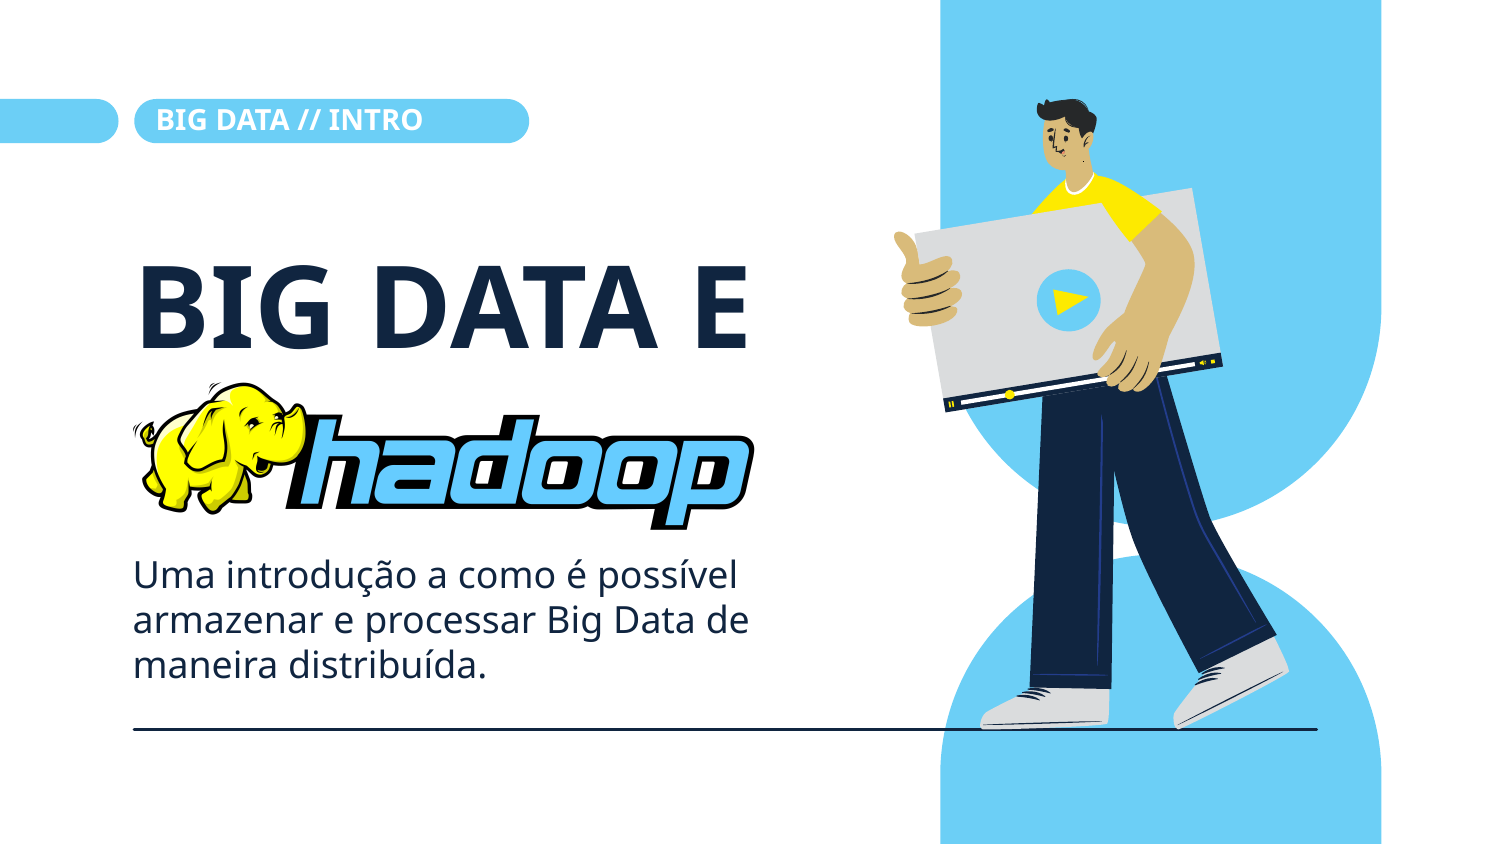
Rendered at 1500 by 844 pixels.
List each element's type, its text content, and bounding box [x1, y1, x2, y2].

picture [123, 371, 764, 539]
text_box BIG DATA // INTRO [134, 98, 530, 144]
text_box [893, 98, 1290, 730]
subtitle Uma introdução a como é possível armazenar e processar Big Data de maneira distribuída. [117, 536, 856, 701]
text_box [0, 98, 119, 144]
title BIG DATA E [118, 202, 857, 566]
